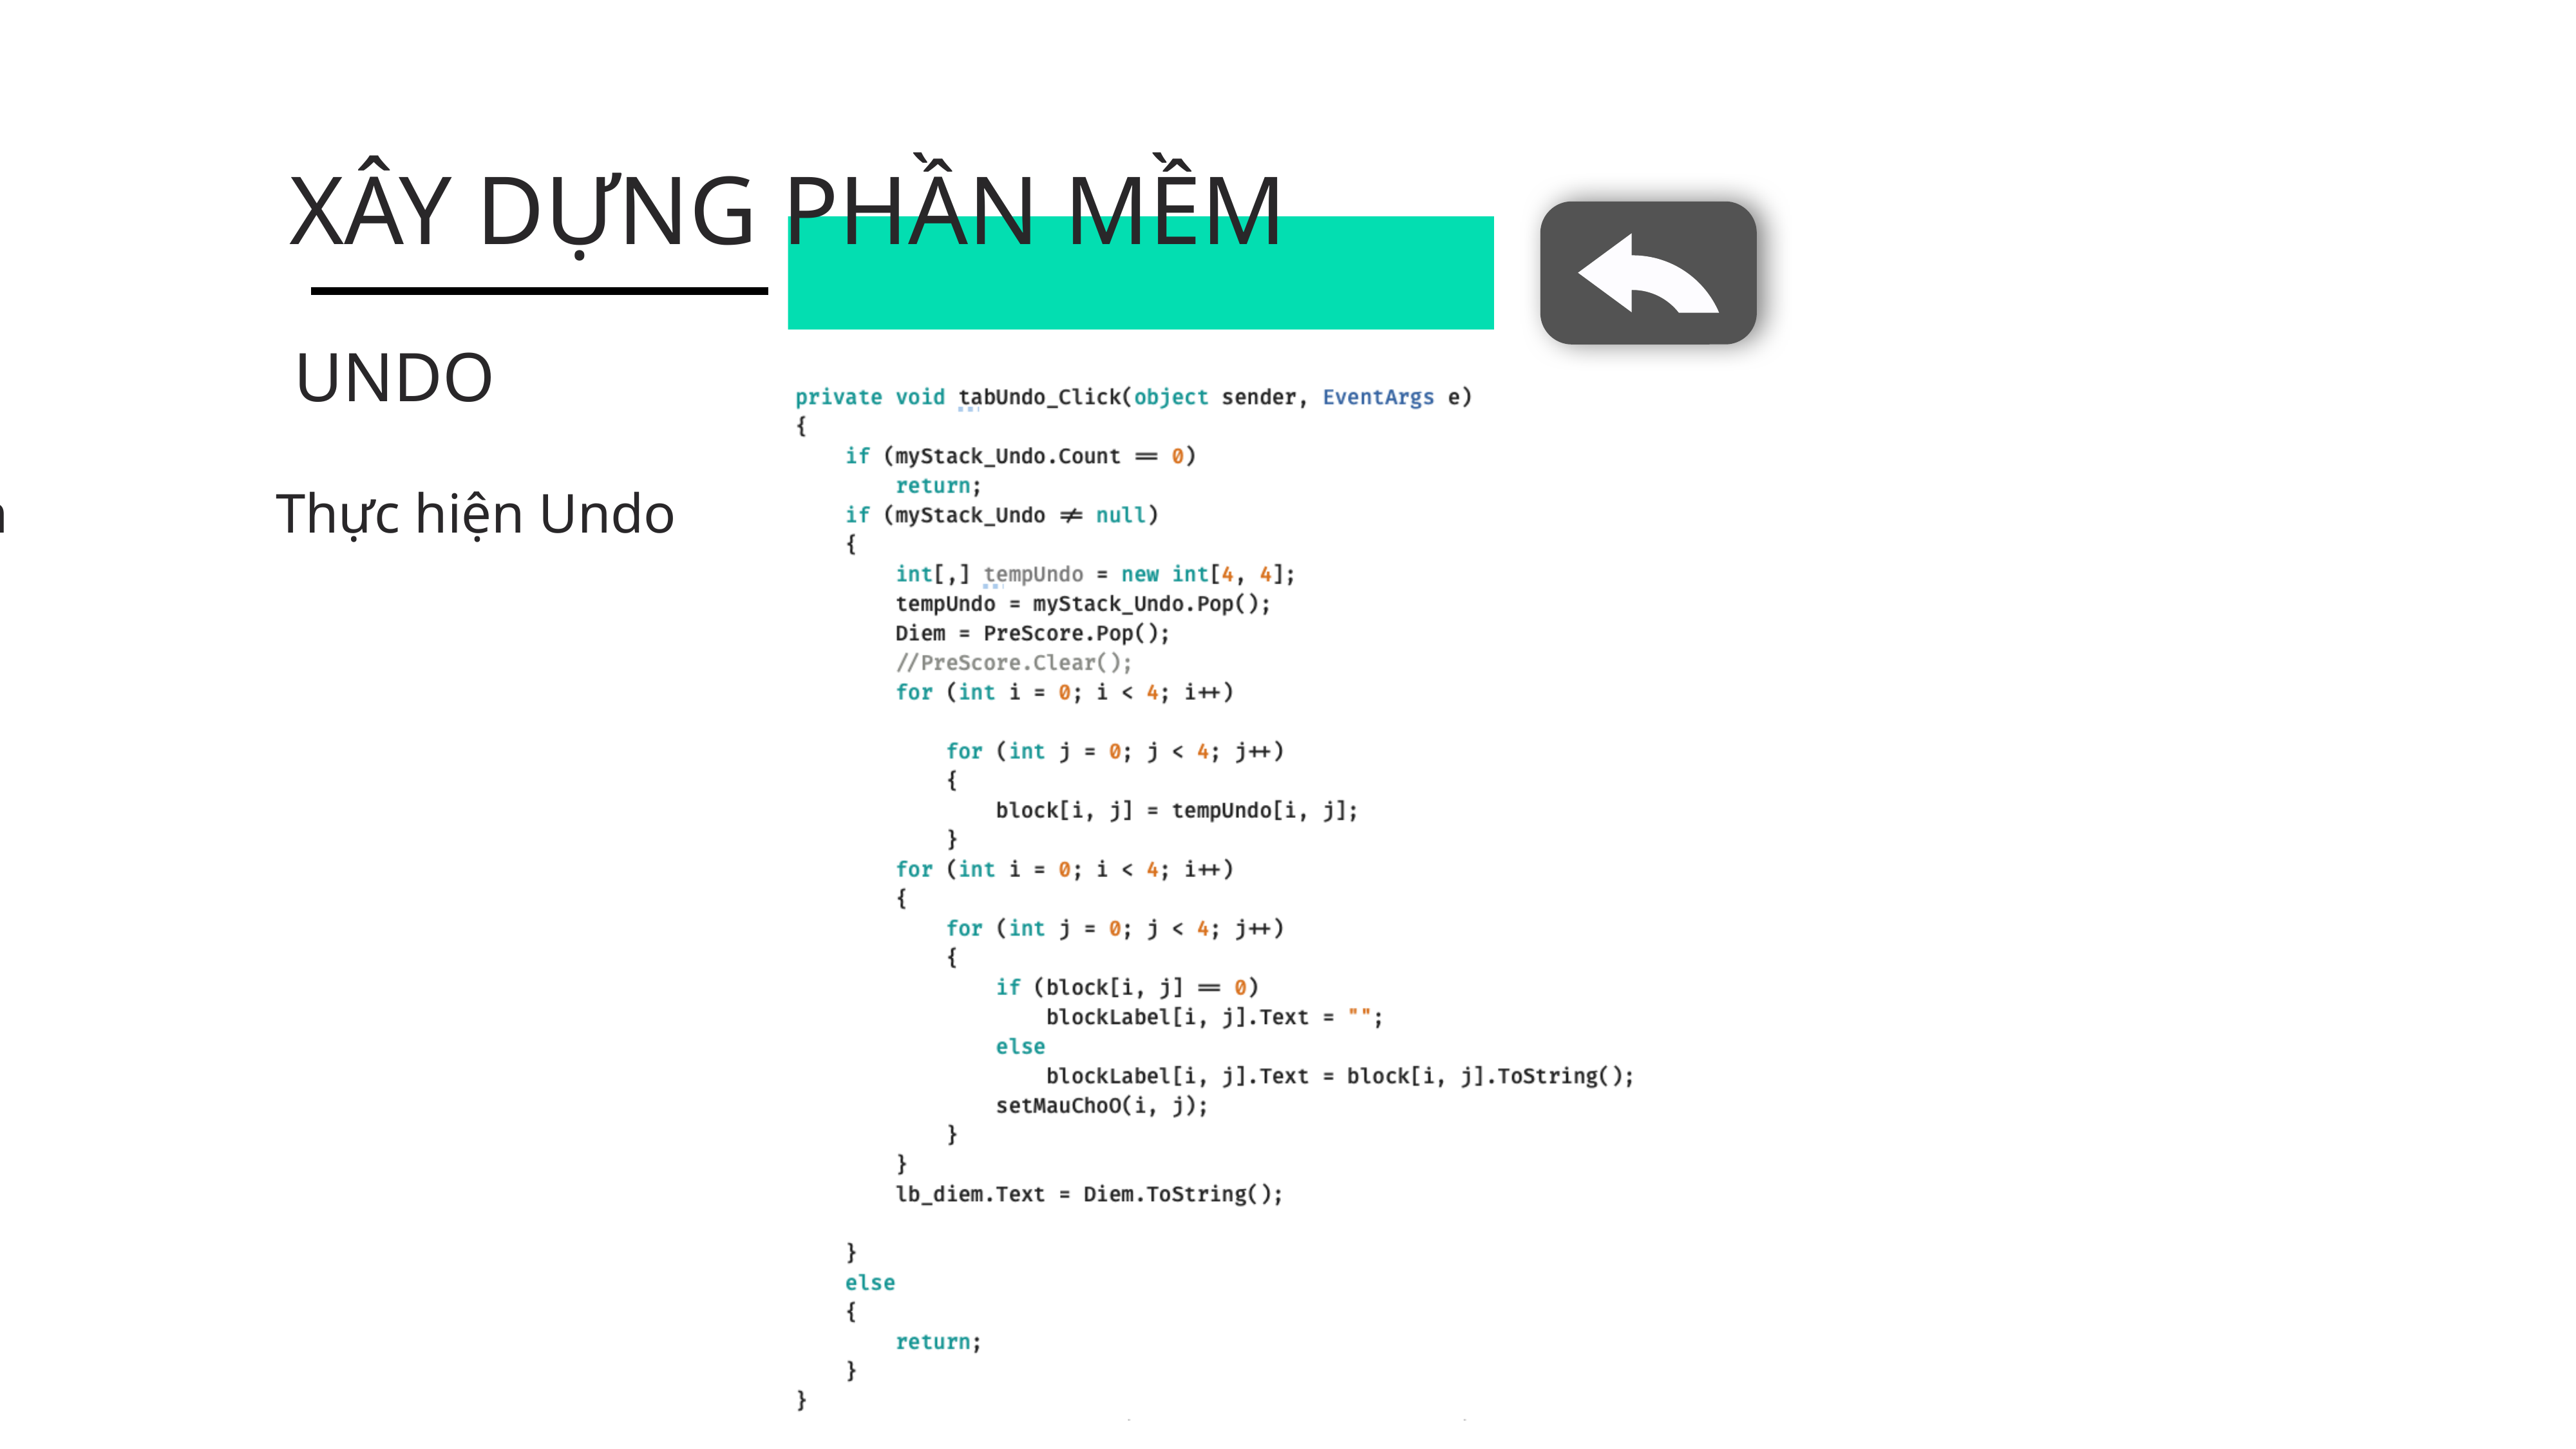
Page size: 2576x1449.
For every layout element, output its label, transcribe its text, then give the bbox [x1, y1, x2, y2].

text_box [1540, 201, 1757, 345]
text_box [788, 216, 1494, 330]
text_box XÂY DỰNG PHẦN MỀM [284, 146, 1292, 269]
picture [788, 380, 1649, 1421]
text_box UNDO [289, 329, 501, 420]
text_box Thực hiện Undo [270, 474, 682, 549]
text_box Tạo mảng 2 chiều chứa board game hiện hành [0, 474, 14, 549]
